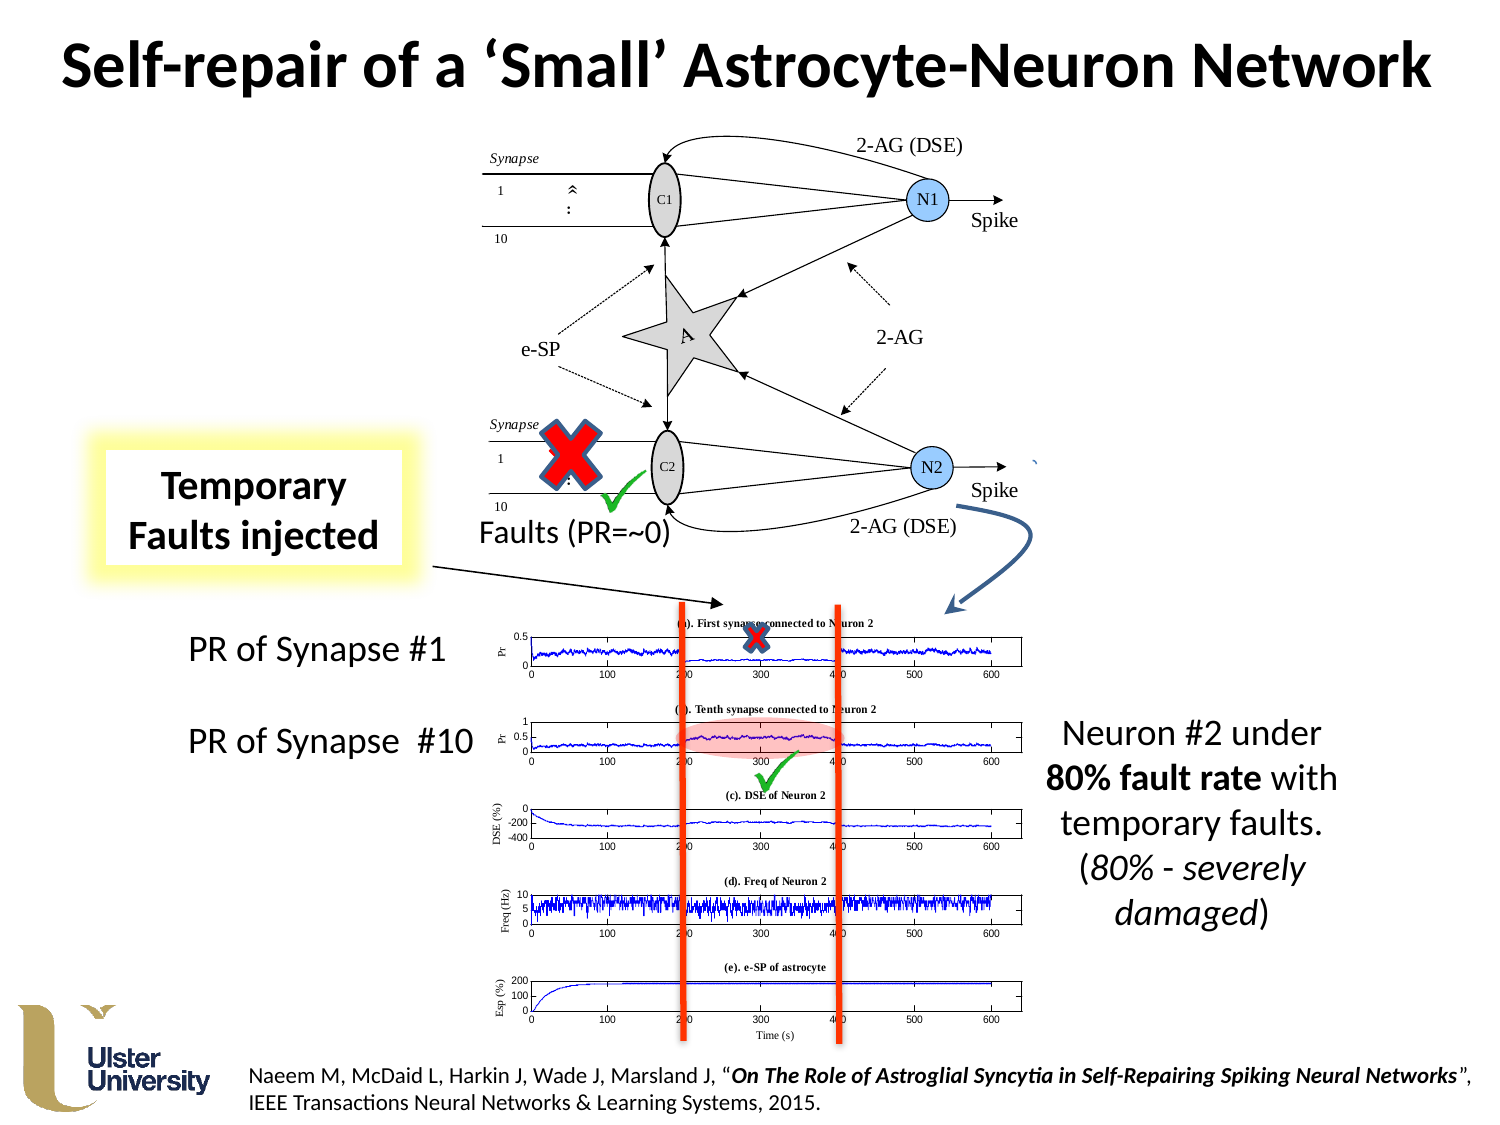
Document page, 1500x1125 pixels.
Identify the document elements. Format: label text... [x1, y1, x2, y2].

title Self-repair of a ‘Small’ Astrocyte-Neuron Network [7, 5, 1488, 116]
picture [486, 615, 837, 1045]
picture [17, 1005, 210, 1112]
text_box PR of Synapse #1 [173, 616, 462, 677]
text_box Temporary Faults injected [104, 448, 404, 567]
text_box Faults (PR=~0) [464, 486, 700, 561]
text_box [432, 566, 724, 605]
text_box Naeem M, McDaid L, Harkin J, Wade J, Marsland J, “On The Role of Astroglial Syncytia in Self-Repairing Spiking Neural Networks”, IEEE Transactions Neural Networks & Learning Systems, 2015. [233, 1052, 1500, 1123]
picture [840, 615, 1028, 1045]
text_box [944, 558, 1020, 613]
text_box PR of Synapse #10 [173, 708, 481, 769]
picture [479, 120, 1030, 550]
text_box Neuron #2 under 80% fault rate with temporary faults. (80% - severely damaged) [1032, 700, 1358, 959]
